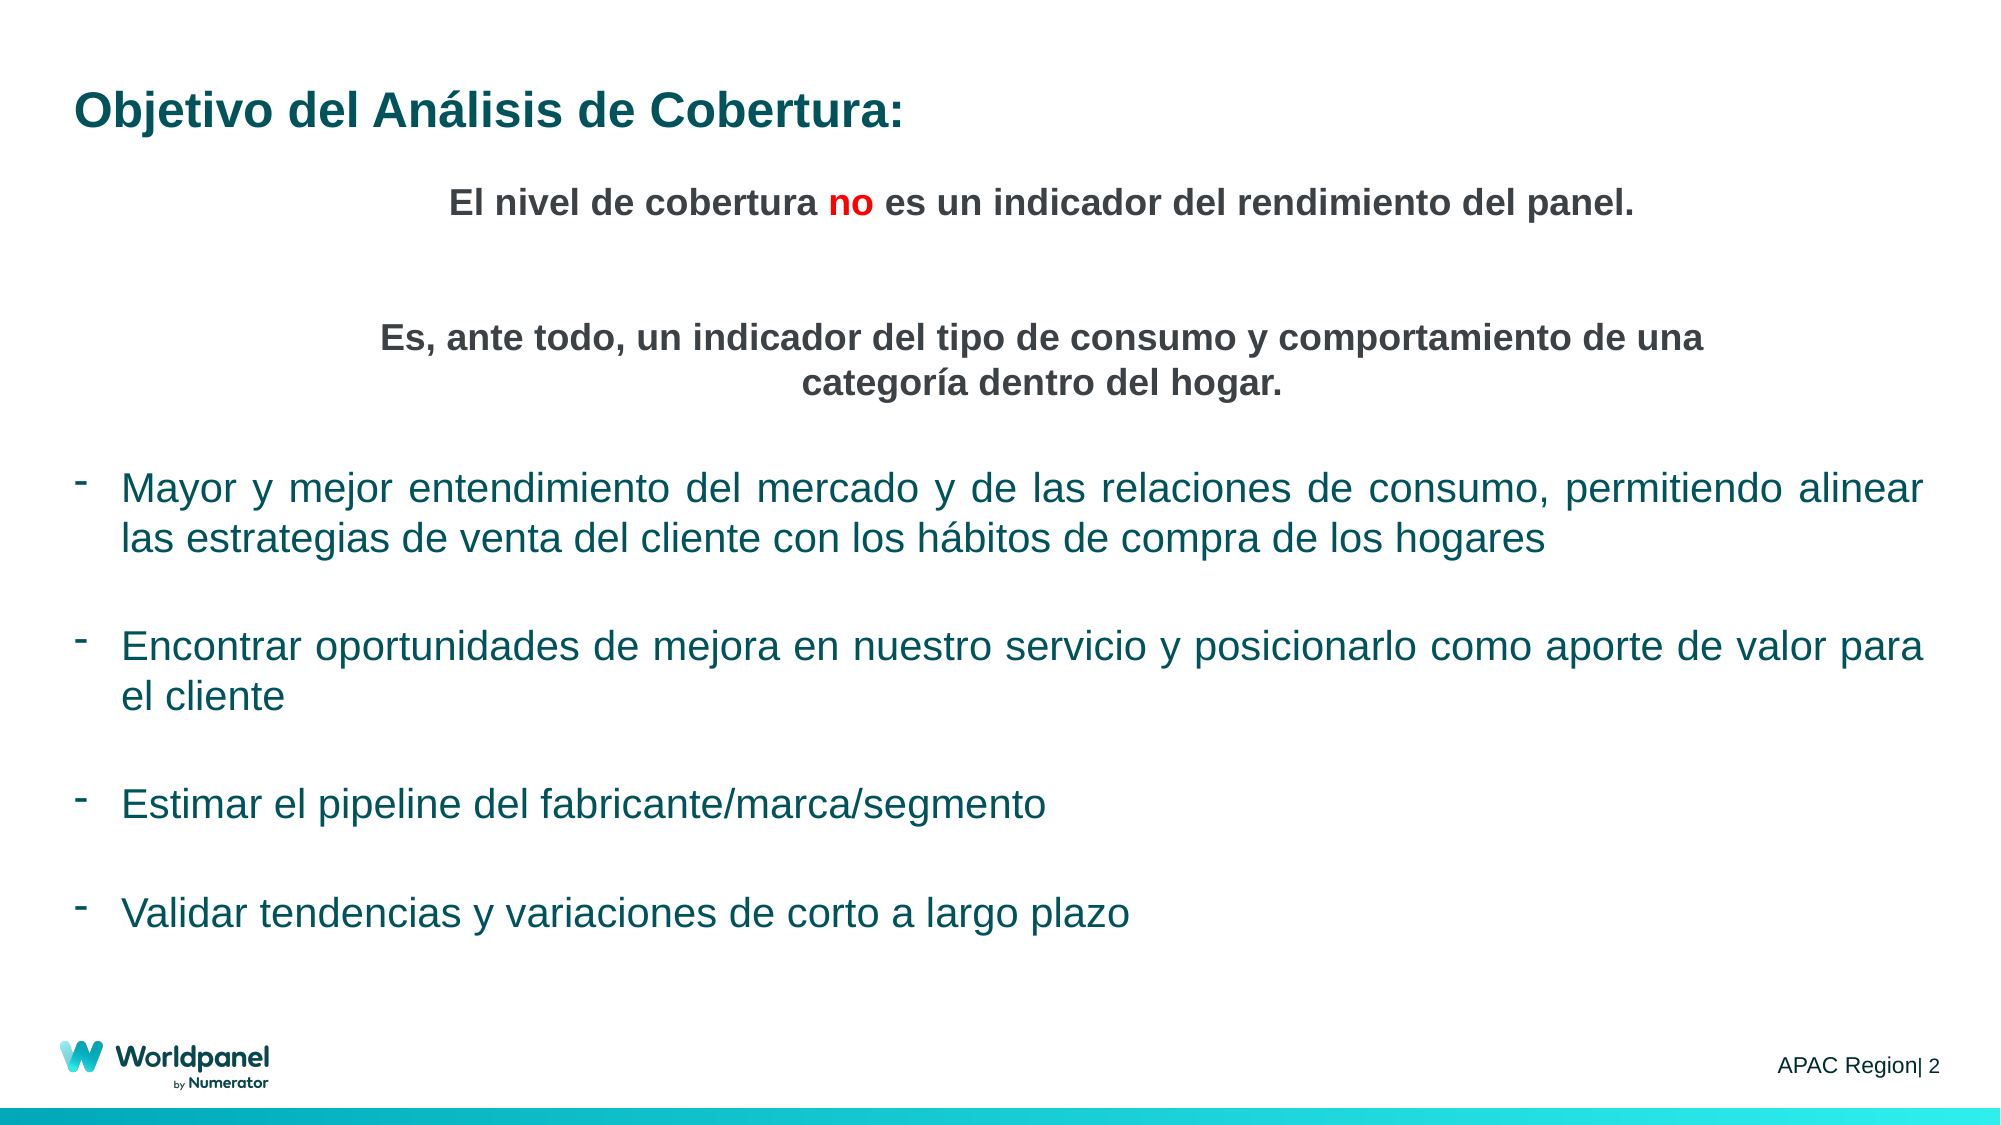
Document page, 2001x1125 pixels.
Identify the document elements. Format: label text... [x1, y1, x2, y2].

text_box Objetivo del Análisis de Cobertura: [58, 70, 1940, 137]
text_box Mayor y mejor entendimiento del mercado y de las relaciones de consumo, permitiendo alinear las estrategias de venta del cliente con los hábitos de compra de los hogares Encontrar oportunidades de mejora en nuestro servicio y posicionarlo como aporte de valor para el cliente Estimar el pipeline del fabricante/marca/segmento Validar tendencias y variaciones de corto a largo plazo [59, 398, 1940, 1001]
slide_number APAC Region| 2 [1513, 1048, 1941, 1081]
text_box El nivel de cobertura no es un indicador del rendimiento del panel. Es, ante todo, un indicador del tipo de consumo y comportamiento de una categoría dentro del hogar. [326, 170, 1759, 398]
picture [44, 1035, 284, 1096]
